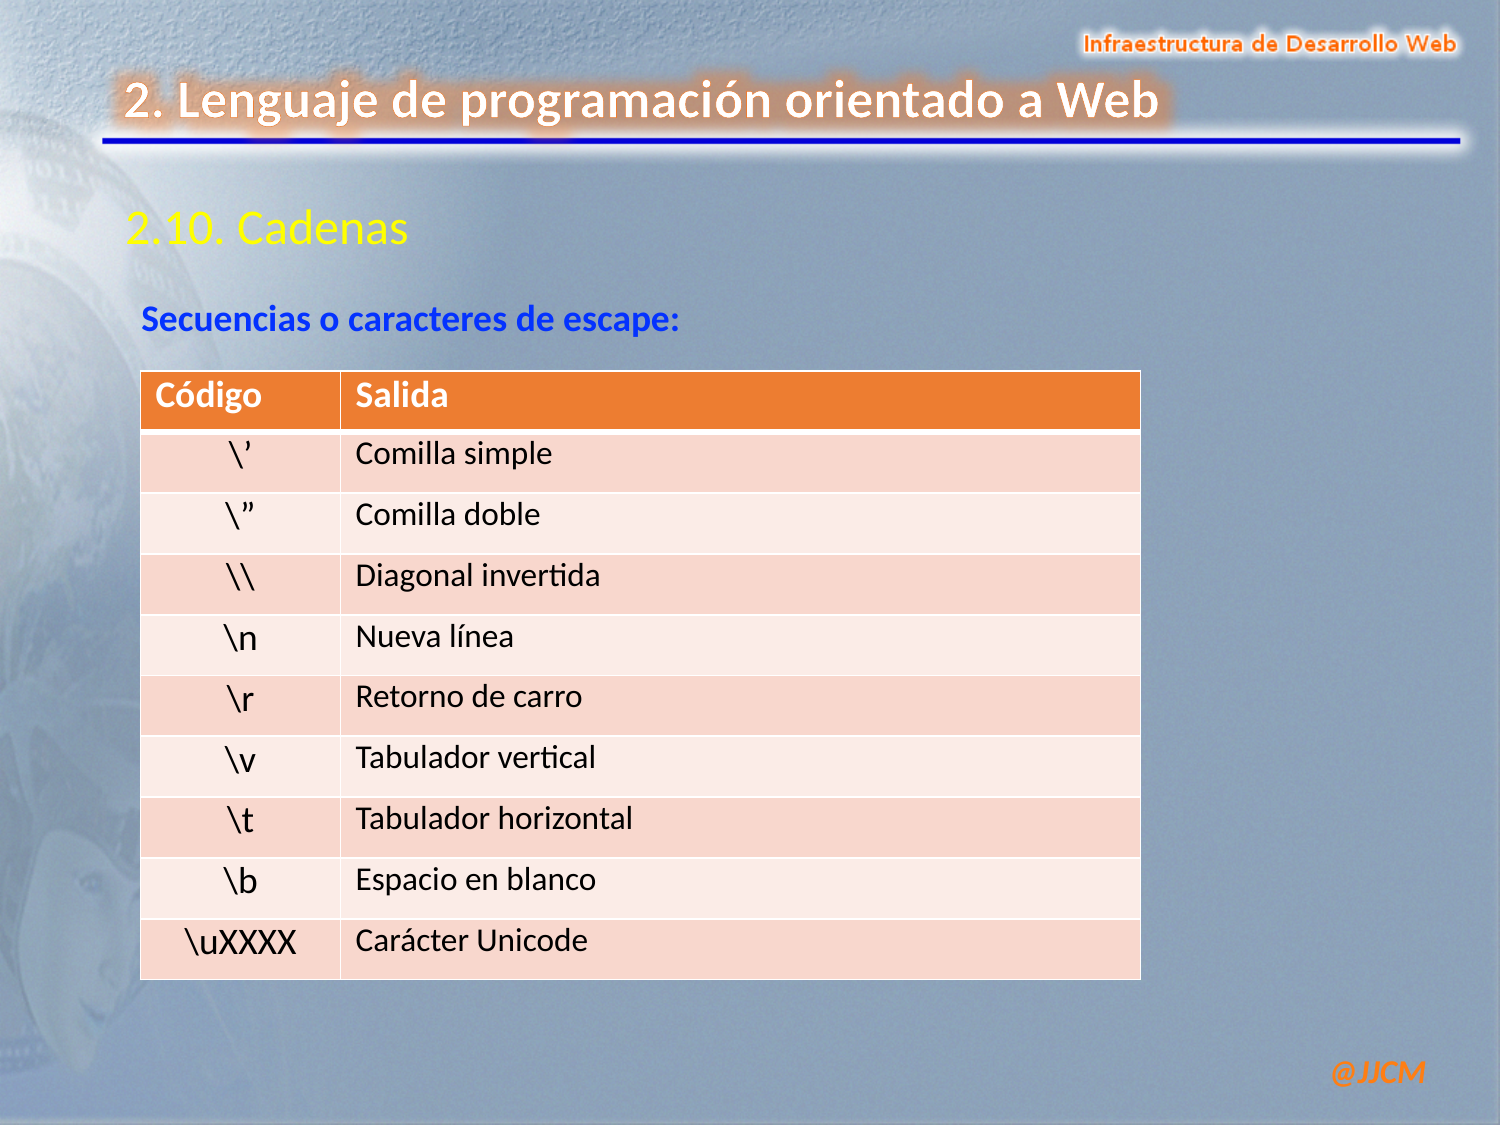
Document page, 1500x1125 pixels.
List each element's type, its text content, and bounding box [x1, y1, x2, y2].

table_cell \” [141, 494, 340, 553]
table_cell Retorno de carro [341, 676, 1140, 735]
table_cell \b [141, 859, 340, 918]
table_cell \uXXXX [141, 920, 340, 979]
table_cell Tabulador horizontal [341, 798, 1140, 857]
text_box 2.10. Cadenas [110, 186, 425, 262]
text_box Secuencias o caracteres de escape: [126, 286, 1337, 347]
table_cell Tabulador vertical [341, 737, 1140, 796]
table_cell \v [141, 737, 340, 796]
table_cell Comilla doble [341, 494, 1140, 553]
table_cell \t [141, 798, 340, 857]
table_cell \\ [141, 555, 340, 614]
table_cell \n [141, 616, 340, 675]
table_cell Carácter Unicode [341, 920, 1140, 979]
table_cell \r [141, 676, 340, 735]
table_cell Nueva línea [341, 616, 1140, 675]
table_header Código [141, 372, 340, 429]
table_header Salida [341, 372, 1140, 429]
table_cell Diagonal invertida [341, 555, 1140, 614]
table_cell Espacio en blanco [341, 859, 1140, 918]
table_cell Comilla simple [341, 435, 1140, 492]
picture [0, 0, 1500, 1125]
table_cell \’ [141, 435, 340, 492]
